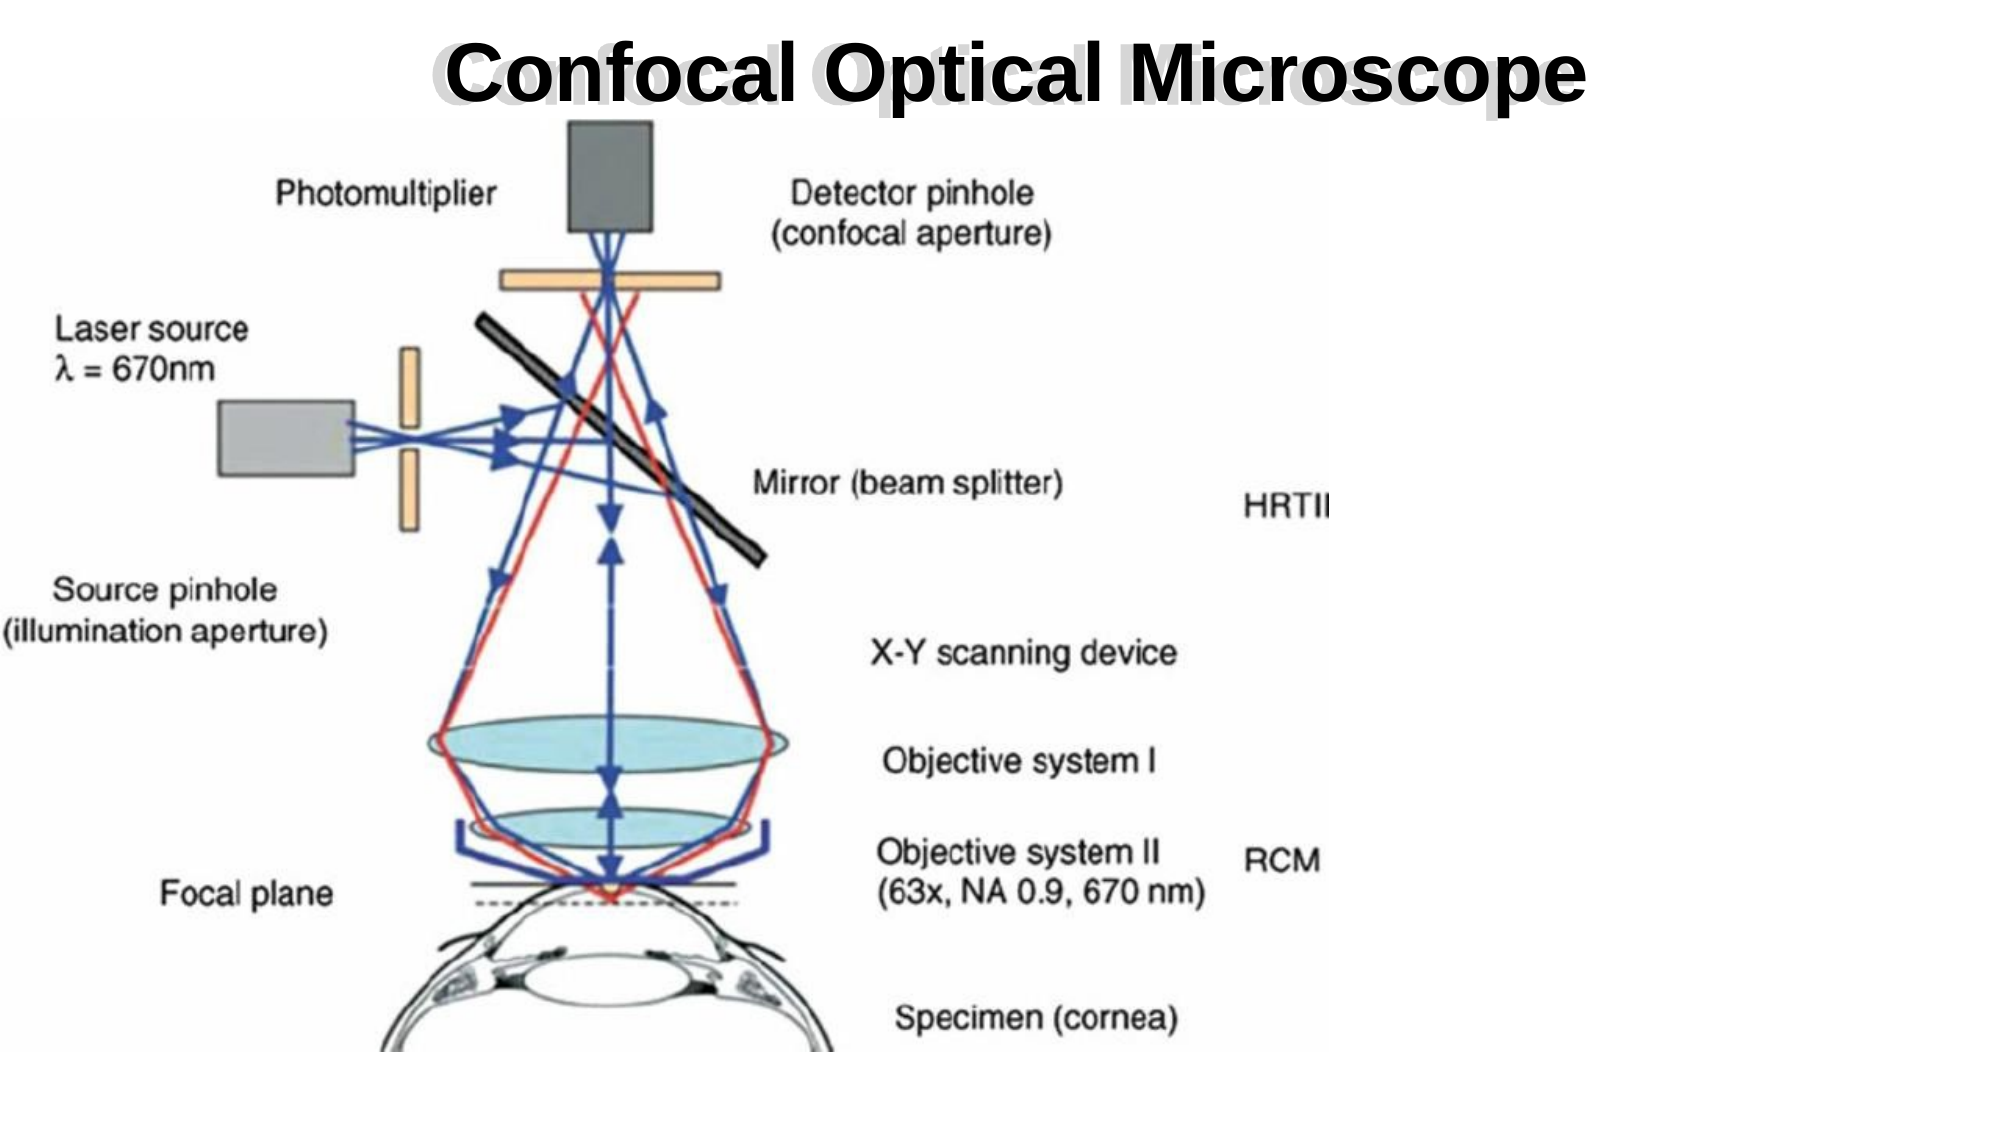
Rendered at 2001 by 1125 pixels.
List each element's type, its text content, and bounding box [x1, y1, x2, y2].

picture [0, 43, 1574, 1052]
title Confocal Optical Microscope [323, 2, 2000, 206]
